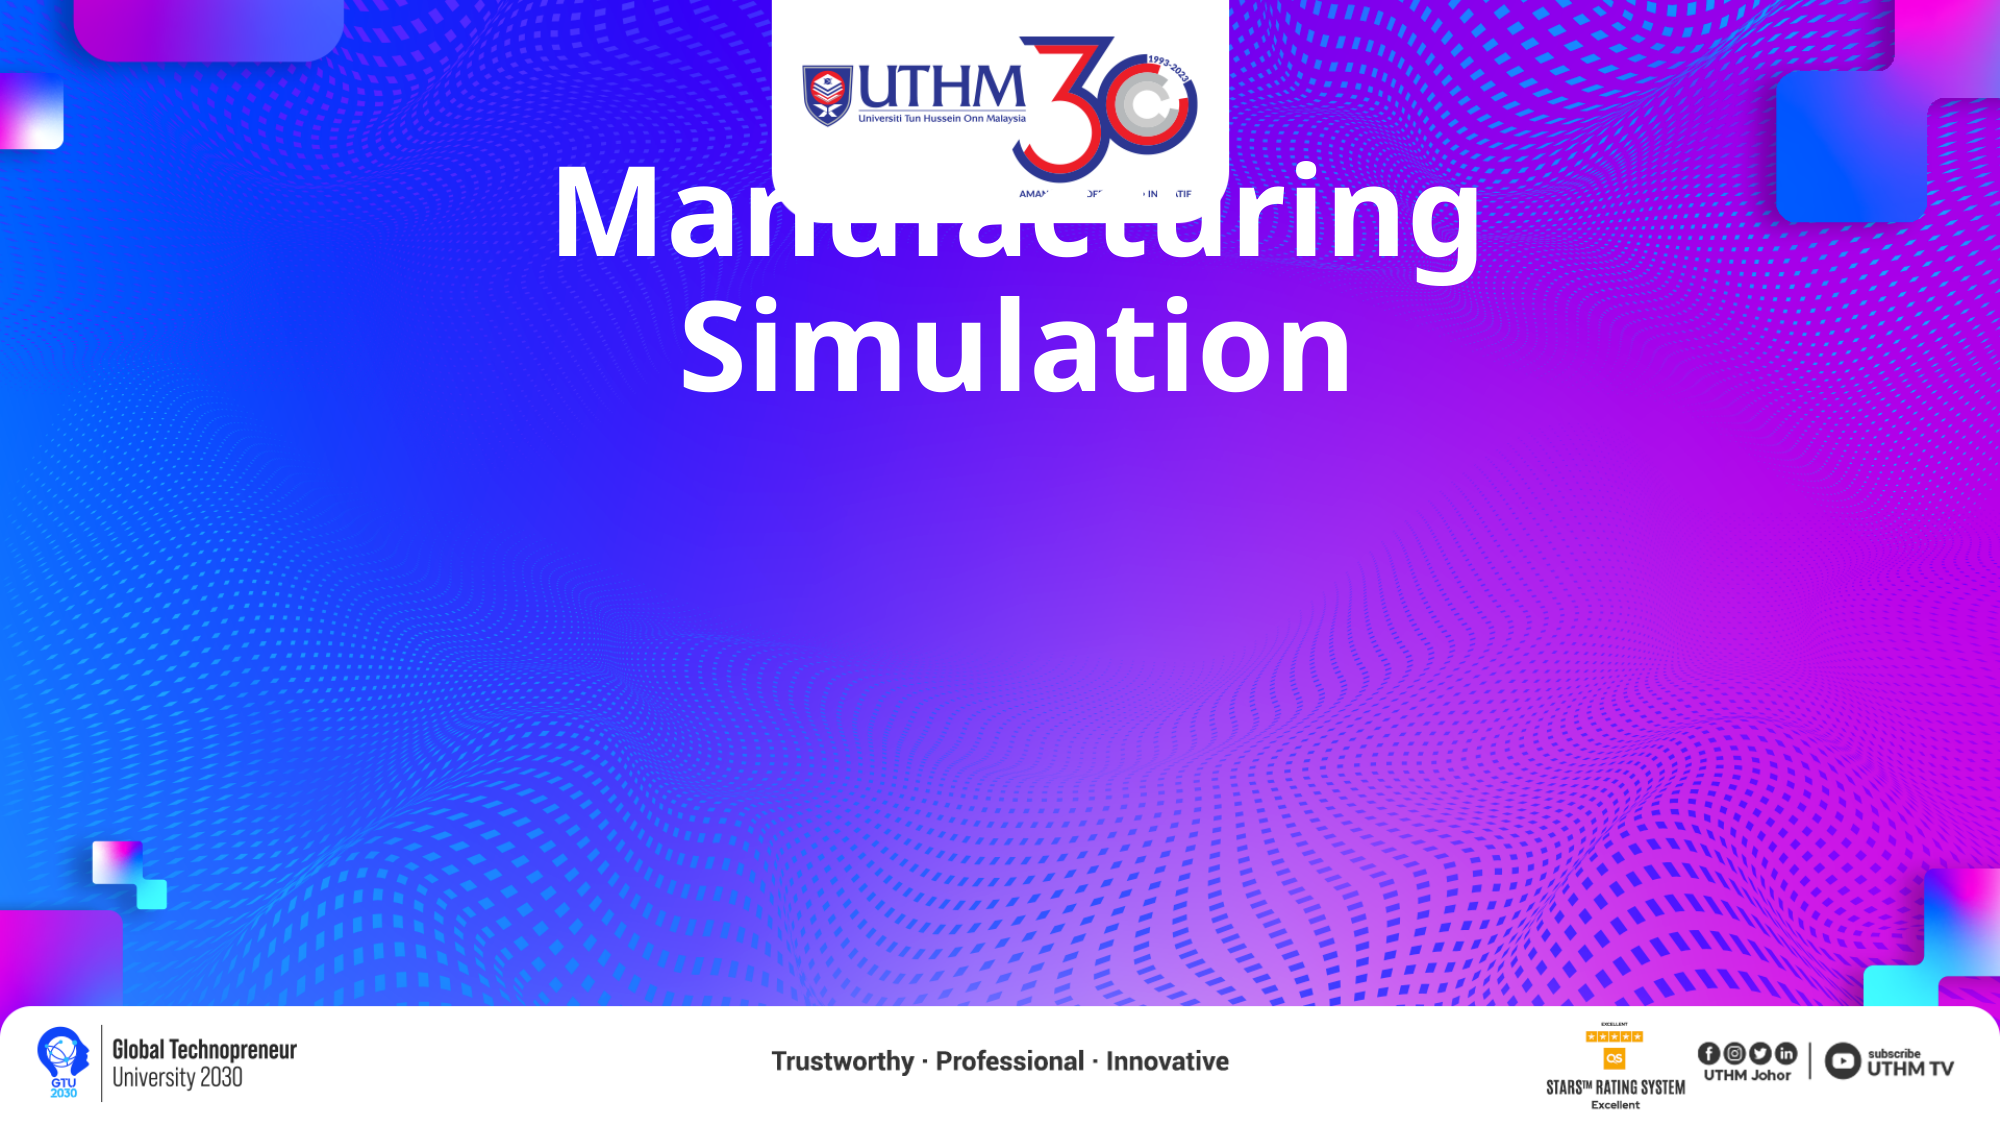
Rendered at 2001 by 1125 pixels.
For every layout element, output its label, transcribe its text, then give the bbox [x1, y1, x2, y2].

title Manufacturing Simulation [222, 184, 1814, 576]
picture [0, 0, 2000, 1125]
